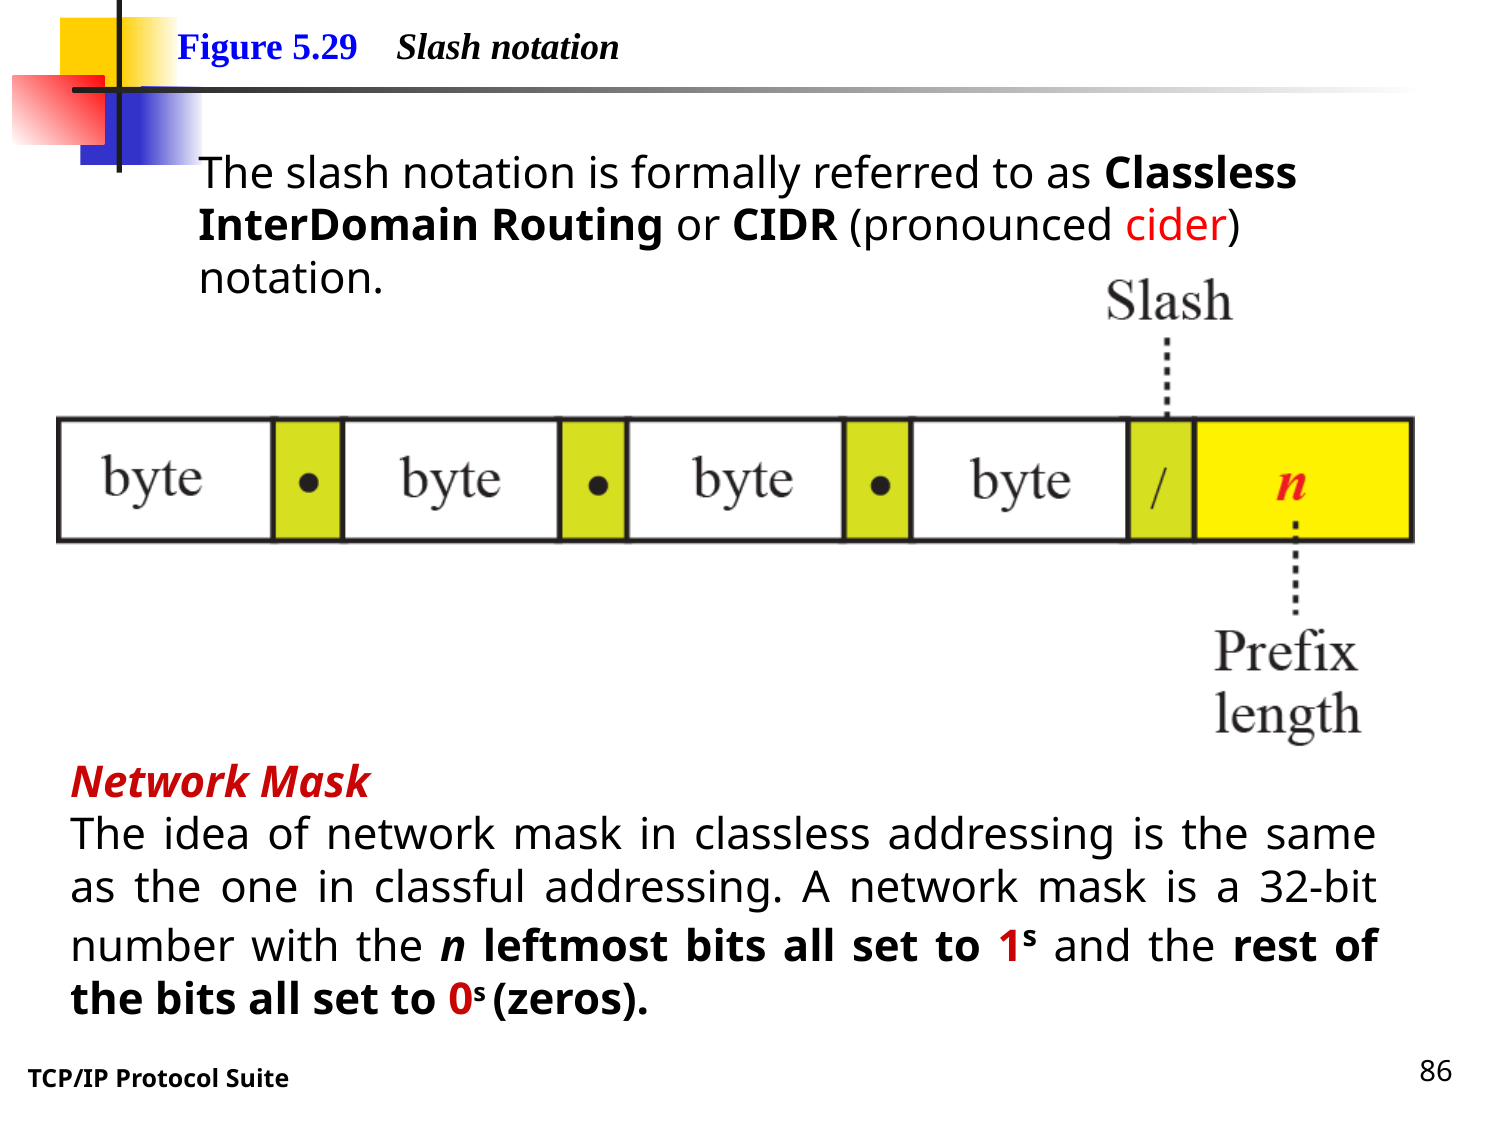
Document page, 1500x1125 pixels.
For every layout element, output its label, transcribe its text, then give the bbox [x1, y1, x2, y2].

text_box [116, 0, 122, 87]
text_box [12, 75, 105, 145]
footer TCP/IP Protocol Suite [12, 1025, 488, 1100]
text_box [122, 17, 177, 86]
text_box The slash notation is formally referred to as Classless InterDomain Routing or CIDR (pronounced cider) notation. [183, 137, 1393, 271]
text_box [122, 93, 141, 165]
text_box Figure 5.29 Slash notation [162, 14, 1100, 75]
text_box [141, 93, 202, 165]
text_box [80, 93, 116, 165]
text_box [60, 17, 116, 86]
text_box Network Mask The idea of network mask in classless addressing is the same as the one in classful addressing. A network mask is a 32-bit number with the n leftmost bits all set to 1s and the rest of the bits all set to 0s (zeros). [55, 746, 1393, 1038]
slide_number 86 [1155, 1024, 1468, 1100]
text_box [72, 87, 1423, 93]
picture [56, 271, 1415, 752]
text_box [116, 93, 122, 173]
